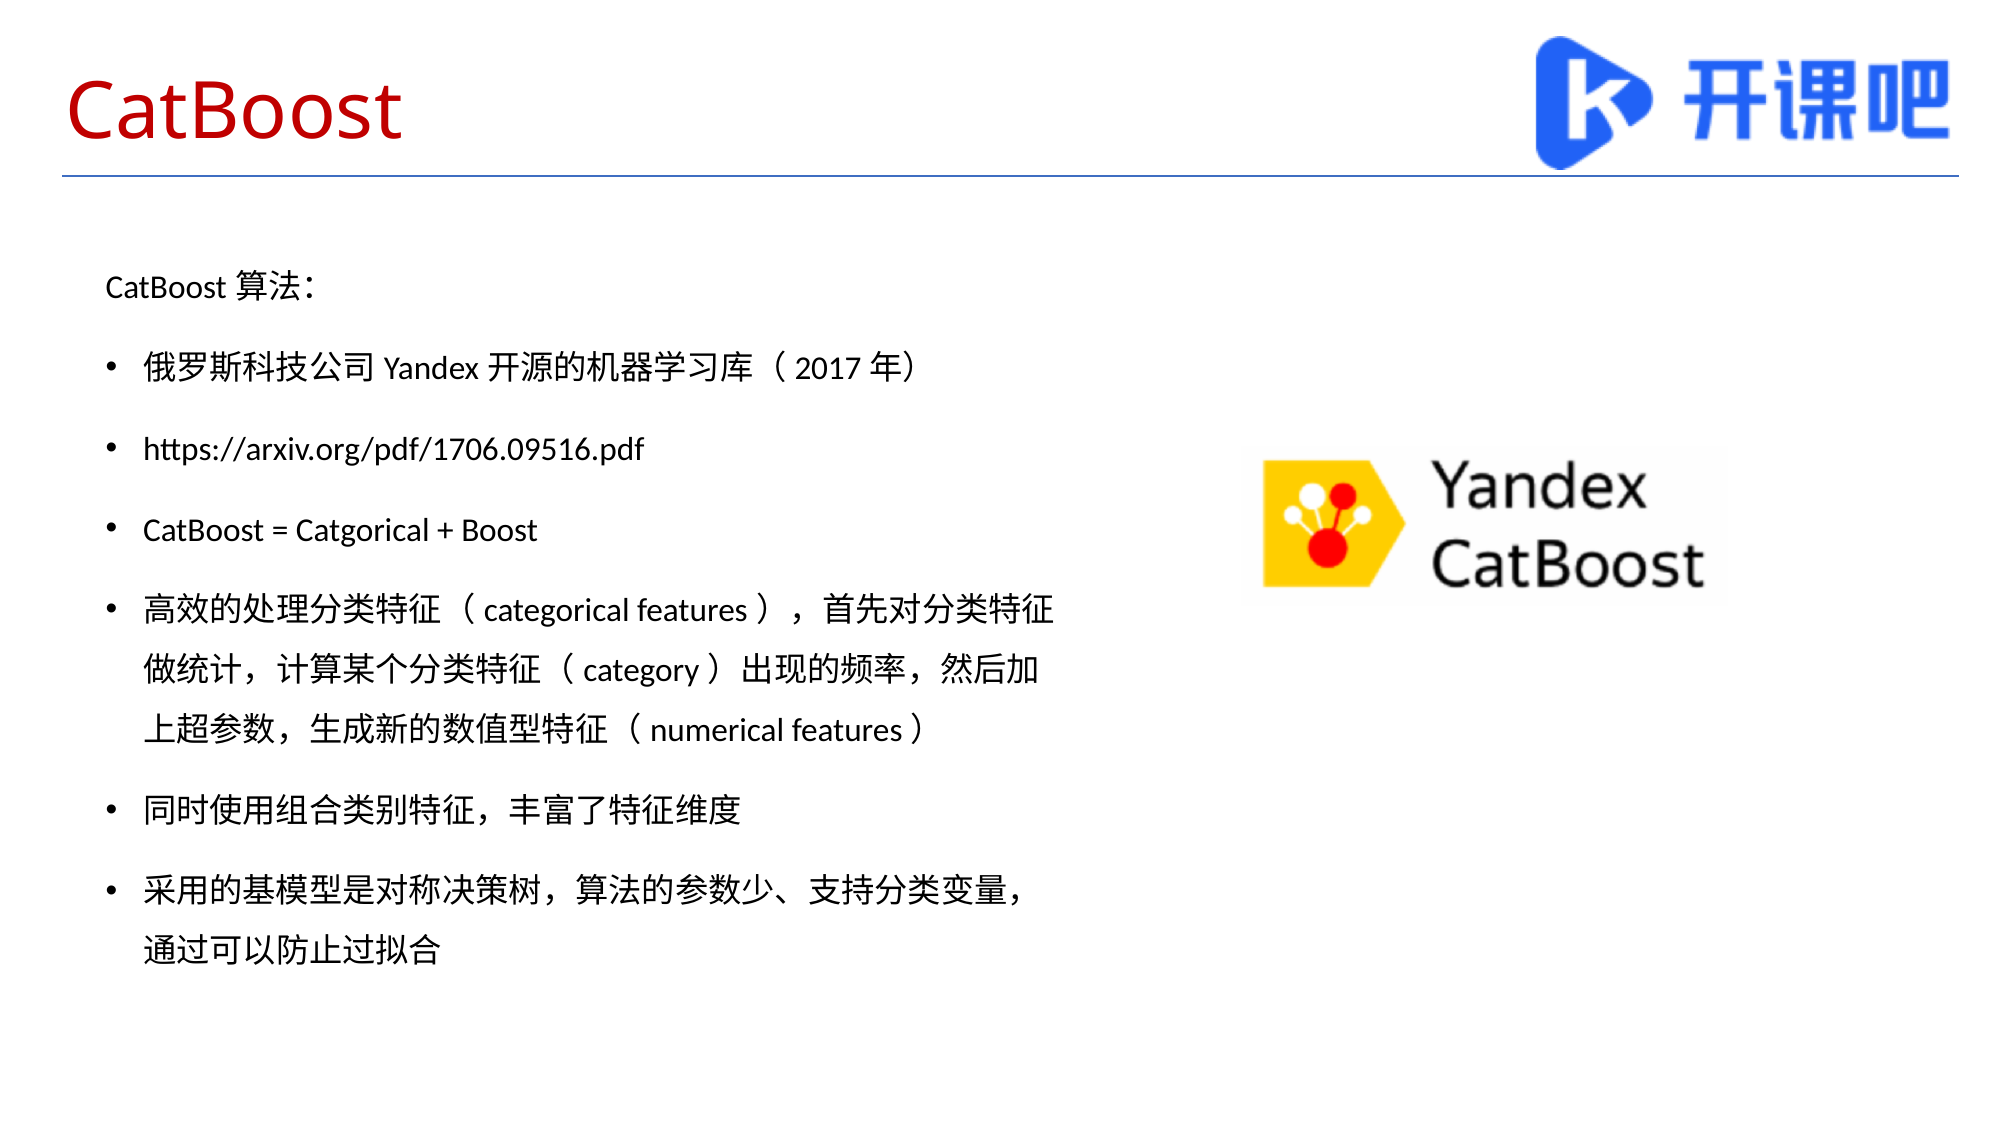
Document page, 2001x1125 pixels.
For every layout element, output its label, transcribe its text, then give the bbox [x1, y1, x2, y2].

text_box CatBoost算法： 俄罗斯科技公司Yandex开源的机器学习库（2017年） https://arxiv.org/pdf/1706.09516.pdf CatBoost = Catgorical + Boost 高效的处理分类特征（categorical features），首先对分类特征做统计，计算某个分类特征（category）出现的频率，然后加上超参数，生成新的数值型特征（numerical features） 同时使用组合类别特征，丰富了特征维度 采用的基模型是对称决策树，算法的参数少、支持分类变量，通过可以防止过拟合 [98, 238, 1076, 929]
picture [1241, 446, 1728, 606]
title CatBoost [57, 59, 1728, 167]
picture [1534, 36, 1952, 170]
